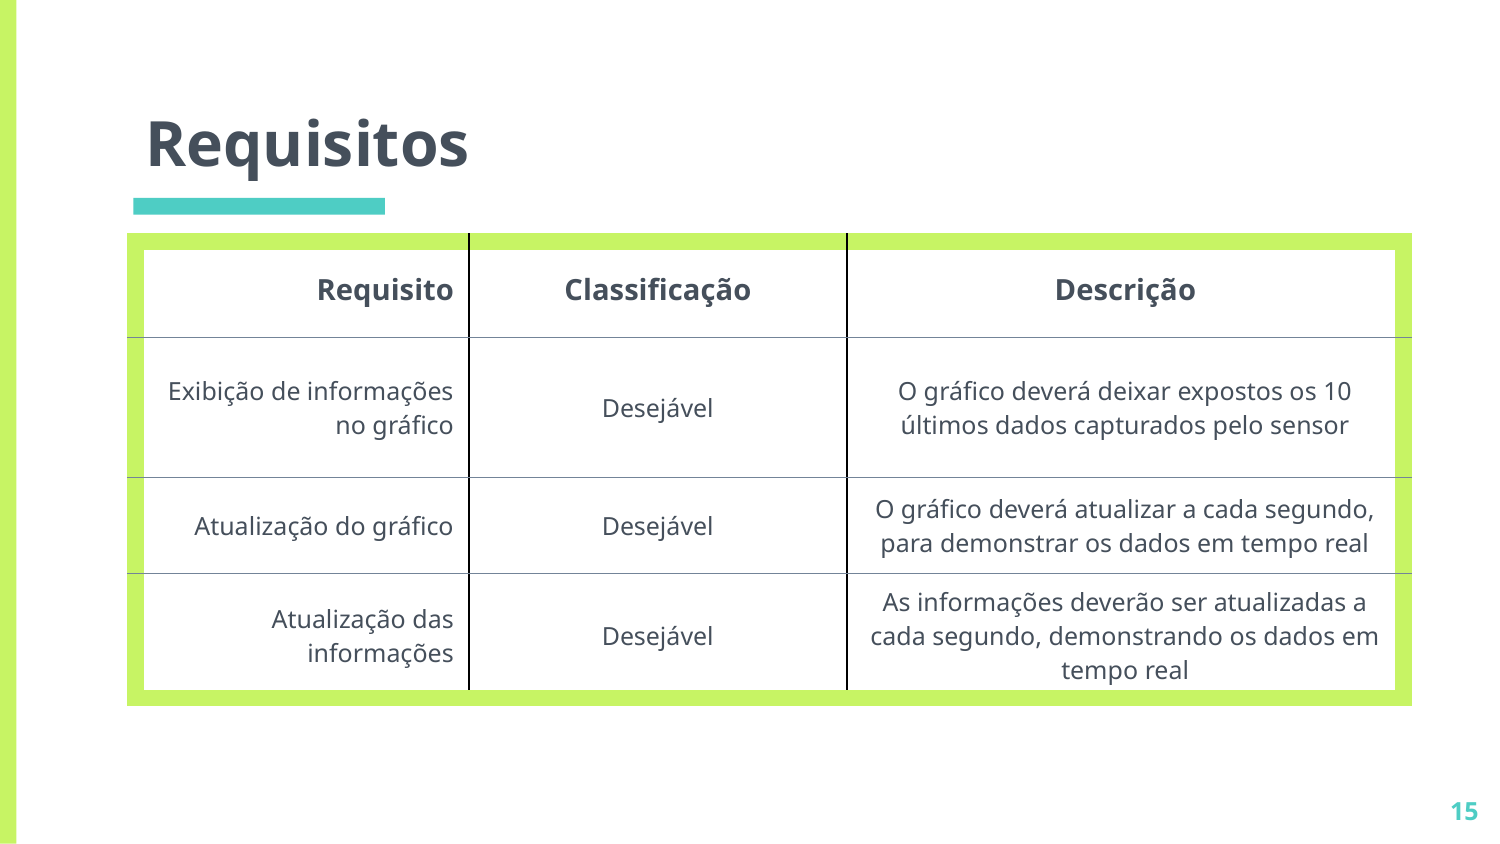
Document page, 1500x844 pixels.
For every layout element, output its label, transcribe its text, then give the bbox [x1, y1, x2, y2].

table_header Classificação [470, 250, 846, 337]
table_cell Desejável [470, 574, 846, 690]
table_cell Desejável [470, 338, 846, 477]
table_cell O gráfico deverá atualizar a cada segundo, para demonstrar os dados em tempo real [848, 478, 1395, 573]
table_cell Exibição de informações no gráfico [144, 338, 468, 477]
table_cell O gráfico deverá deixar expostos os 10 últimos dados capturados pelo sensor [848, 338, 1395, 477]
table_cell As informações deverão ser atualizadas a cada segundo, demonstrando os dados em tempo real [848, 574, 1395, 690]
table_header Descrição [848, 250, 1395, 337]
slide_number 15 [1403, 780, 1494, 832]
table_header Requisito [144, 250, 468, 337]
table_cell Atualização das informações [144, 574, 468, 690]
table_cell Atualização do gráfico [144, 478, 468, 573]
table_cell Desejável [470, 478, 846, 573]
title Requisitos [130, 112, 1404, 194]
